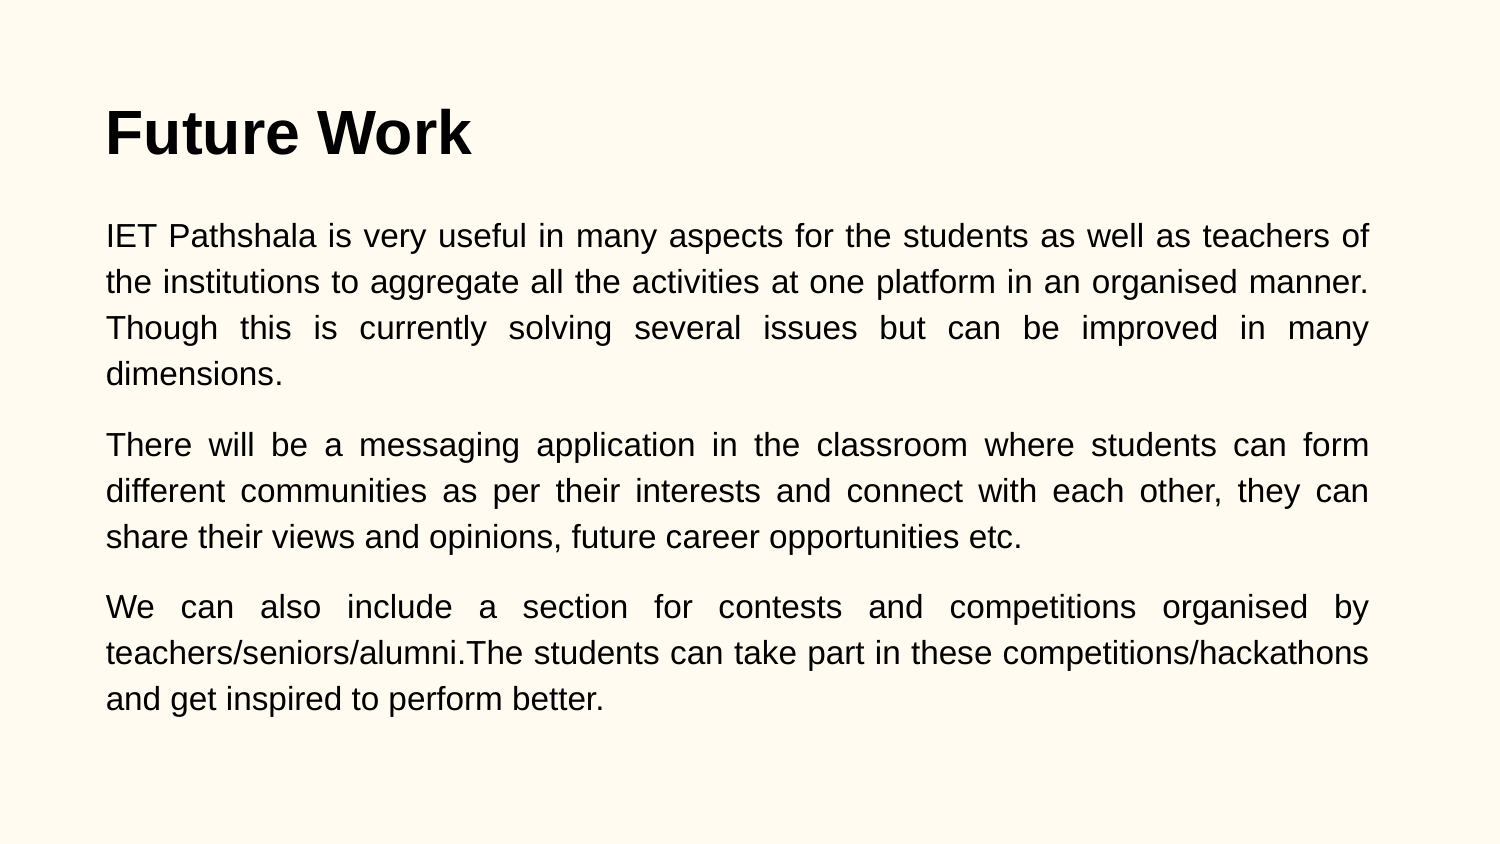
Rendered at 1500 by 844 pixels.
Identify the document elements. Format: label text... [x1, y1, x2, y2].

list IET Pathshala is very useful in many aspects for the students as well as teachers of the institutions to aggregate all the activities at one platform in an organised manner. Though this is currently solving several issues but can be improved in many dimensions. There will be a messaging application in the classroom where students can form different communities as per their interests and connect with each other, they can share their views and opinions, future career opportunities etc. We can also include a section for contests and competitions organised by teachers/seniors/alumni.The students can take part in these competitions/hackathons and get inspired to perform better. [90, 193, 1387, 751]
title Future Work [90, 76, 1449, 178]
